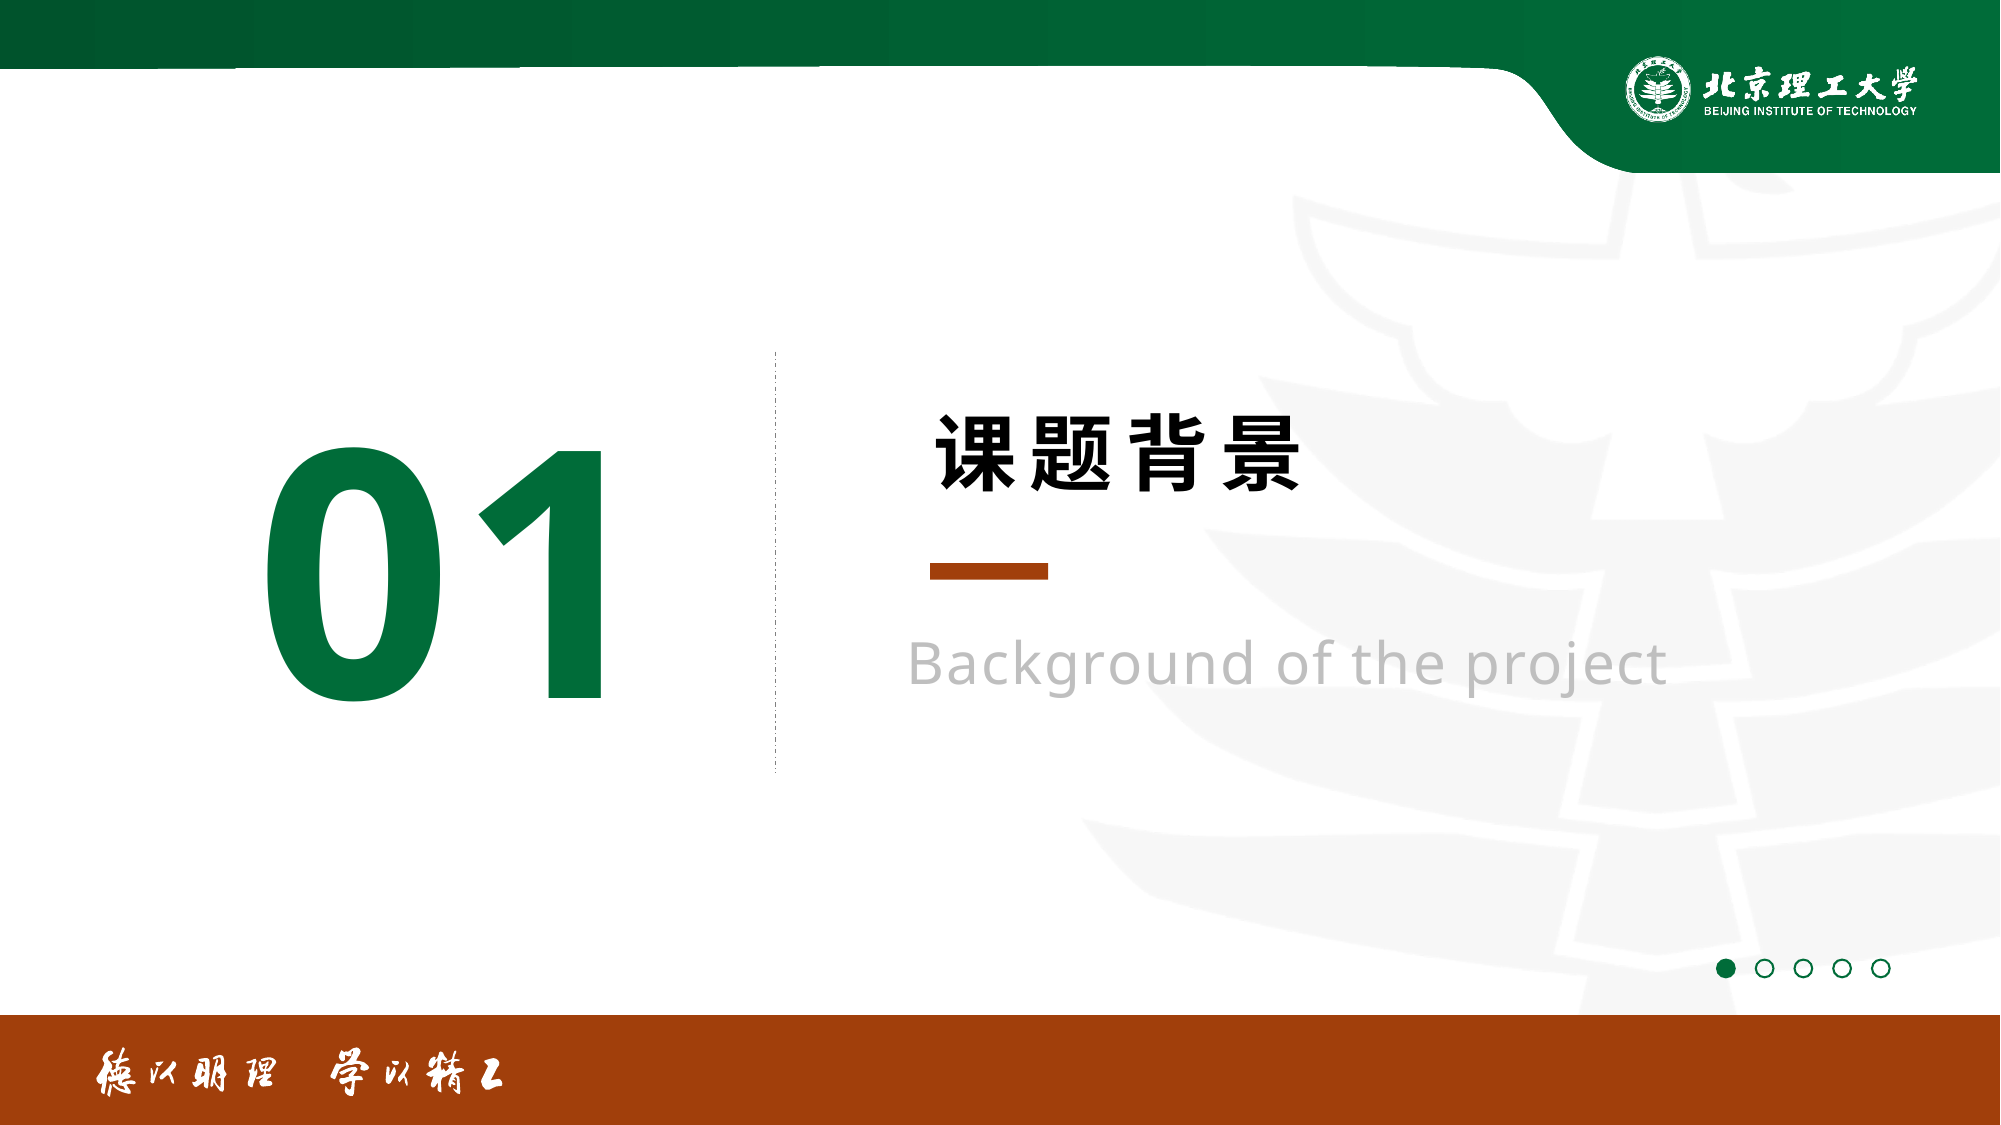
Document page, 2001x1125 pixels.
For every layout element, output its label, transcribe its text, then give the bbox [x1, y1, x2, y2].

picture [1606, 40, 1939, 134]
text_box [1716, 959, 1890, 978]
picture [1081, 0, 2001, 1110]
text_box 01 [240, 345, 672, 776]
text_box [929, 562, 1049, 581]
text_box Background of the project [892, 619, 1685, 705]
text_box 课题背景 [919, 393, 1320, 509]
